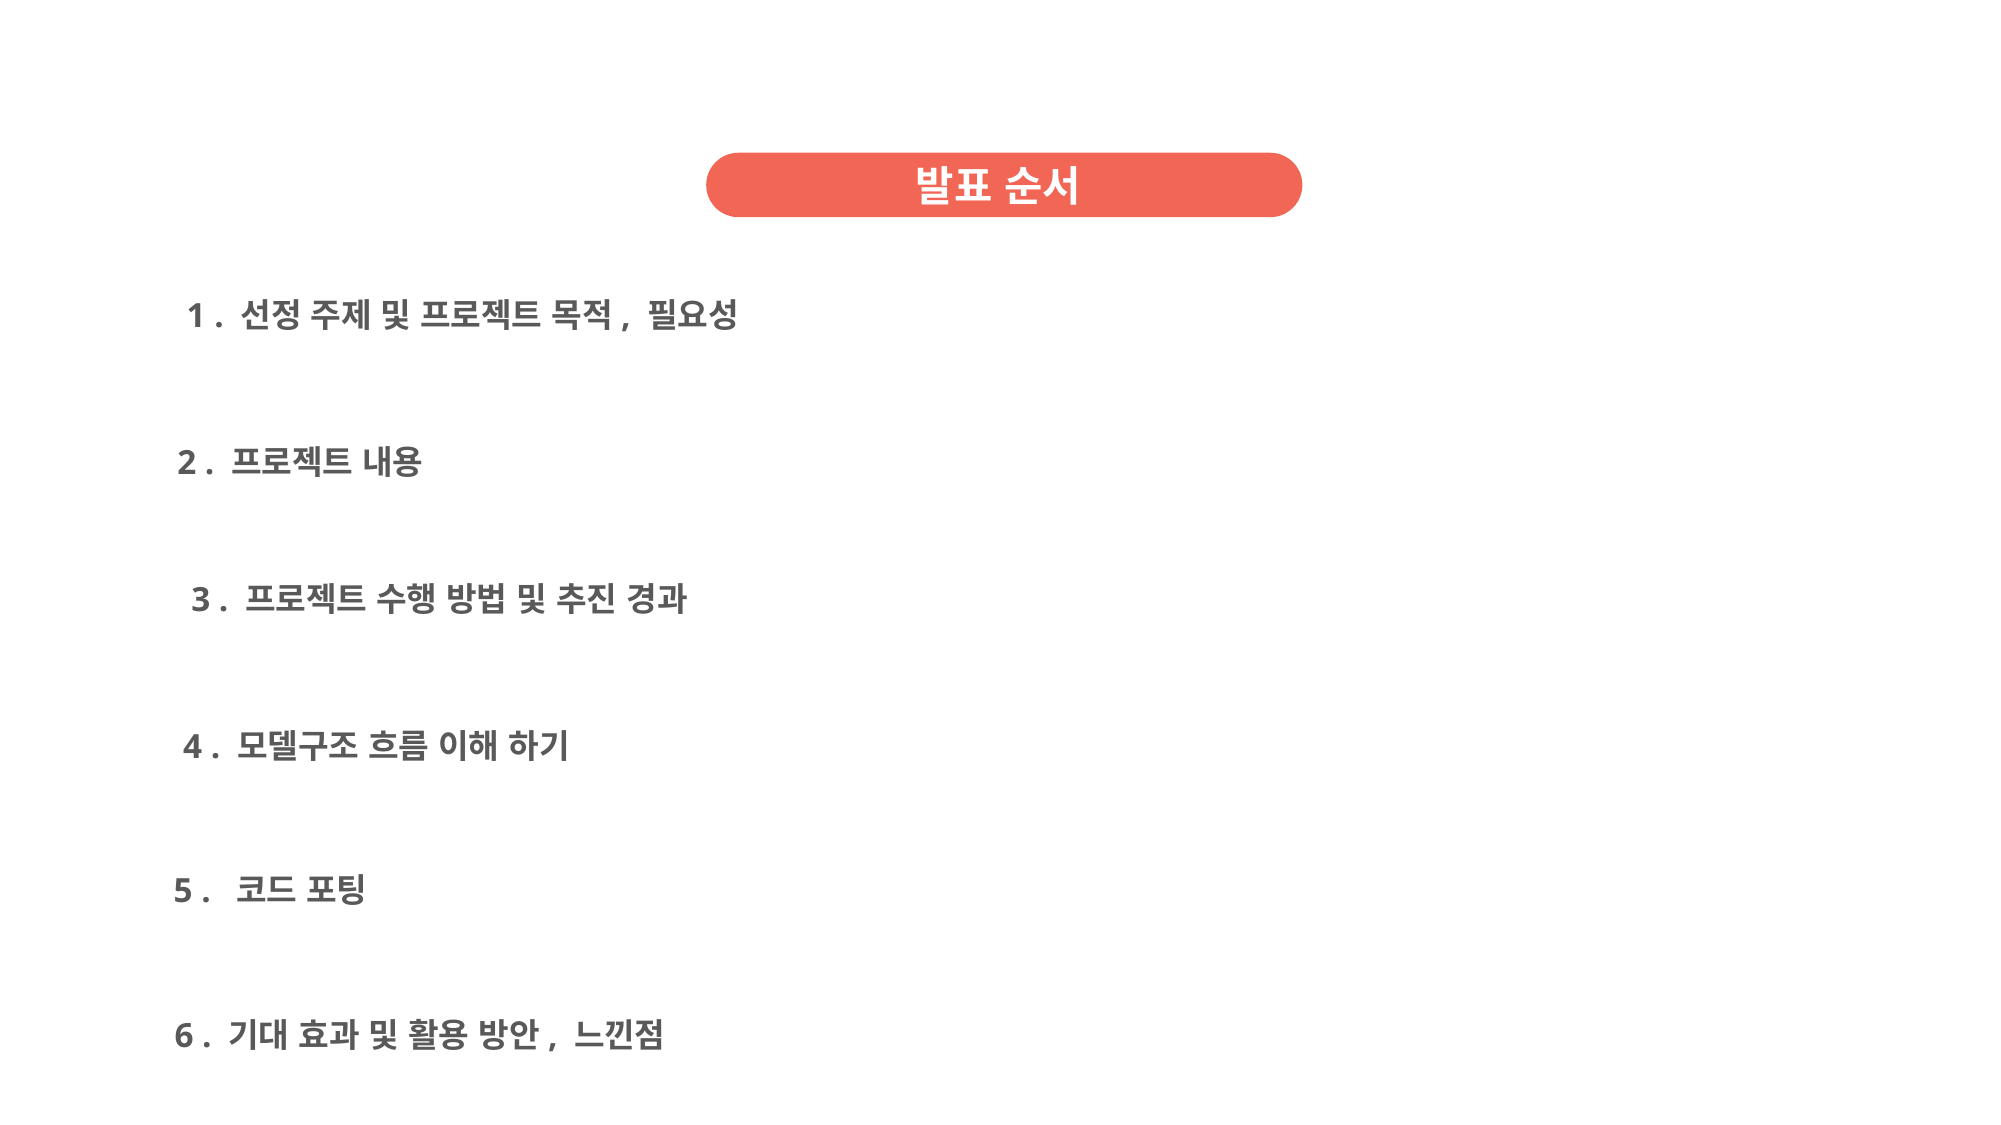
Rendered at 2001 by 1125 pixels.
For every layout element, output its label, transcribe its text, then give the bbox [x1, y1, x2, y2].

text_box 4 . 모델구조 흐름 이해 하기 [65, 698, 688, 773]
text_box 6 . 기대 효과 및 활용 방안, 느낀점 [143, 986, 707, 1062]
text_box 3 . 프로젝트 수행 방법 및 추진 경과 [128, 550, 751, 626]
text_box 발표 순서 [705, 151, 1304, 219]
text_box 2 . 프로젝트 내용 [18, 413, 582, 489]
text_box 5 . 코드 포팅 [0, 841, 582, 917]
text_box 1 . 선정 주제 및 프로젝트 목적, 필요성 [146, 266, 779, 342]
